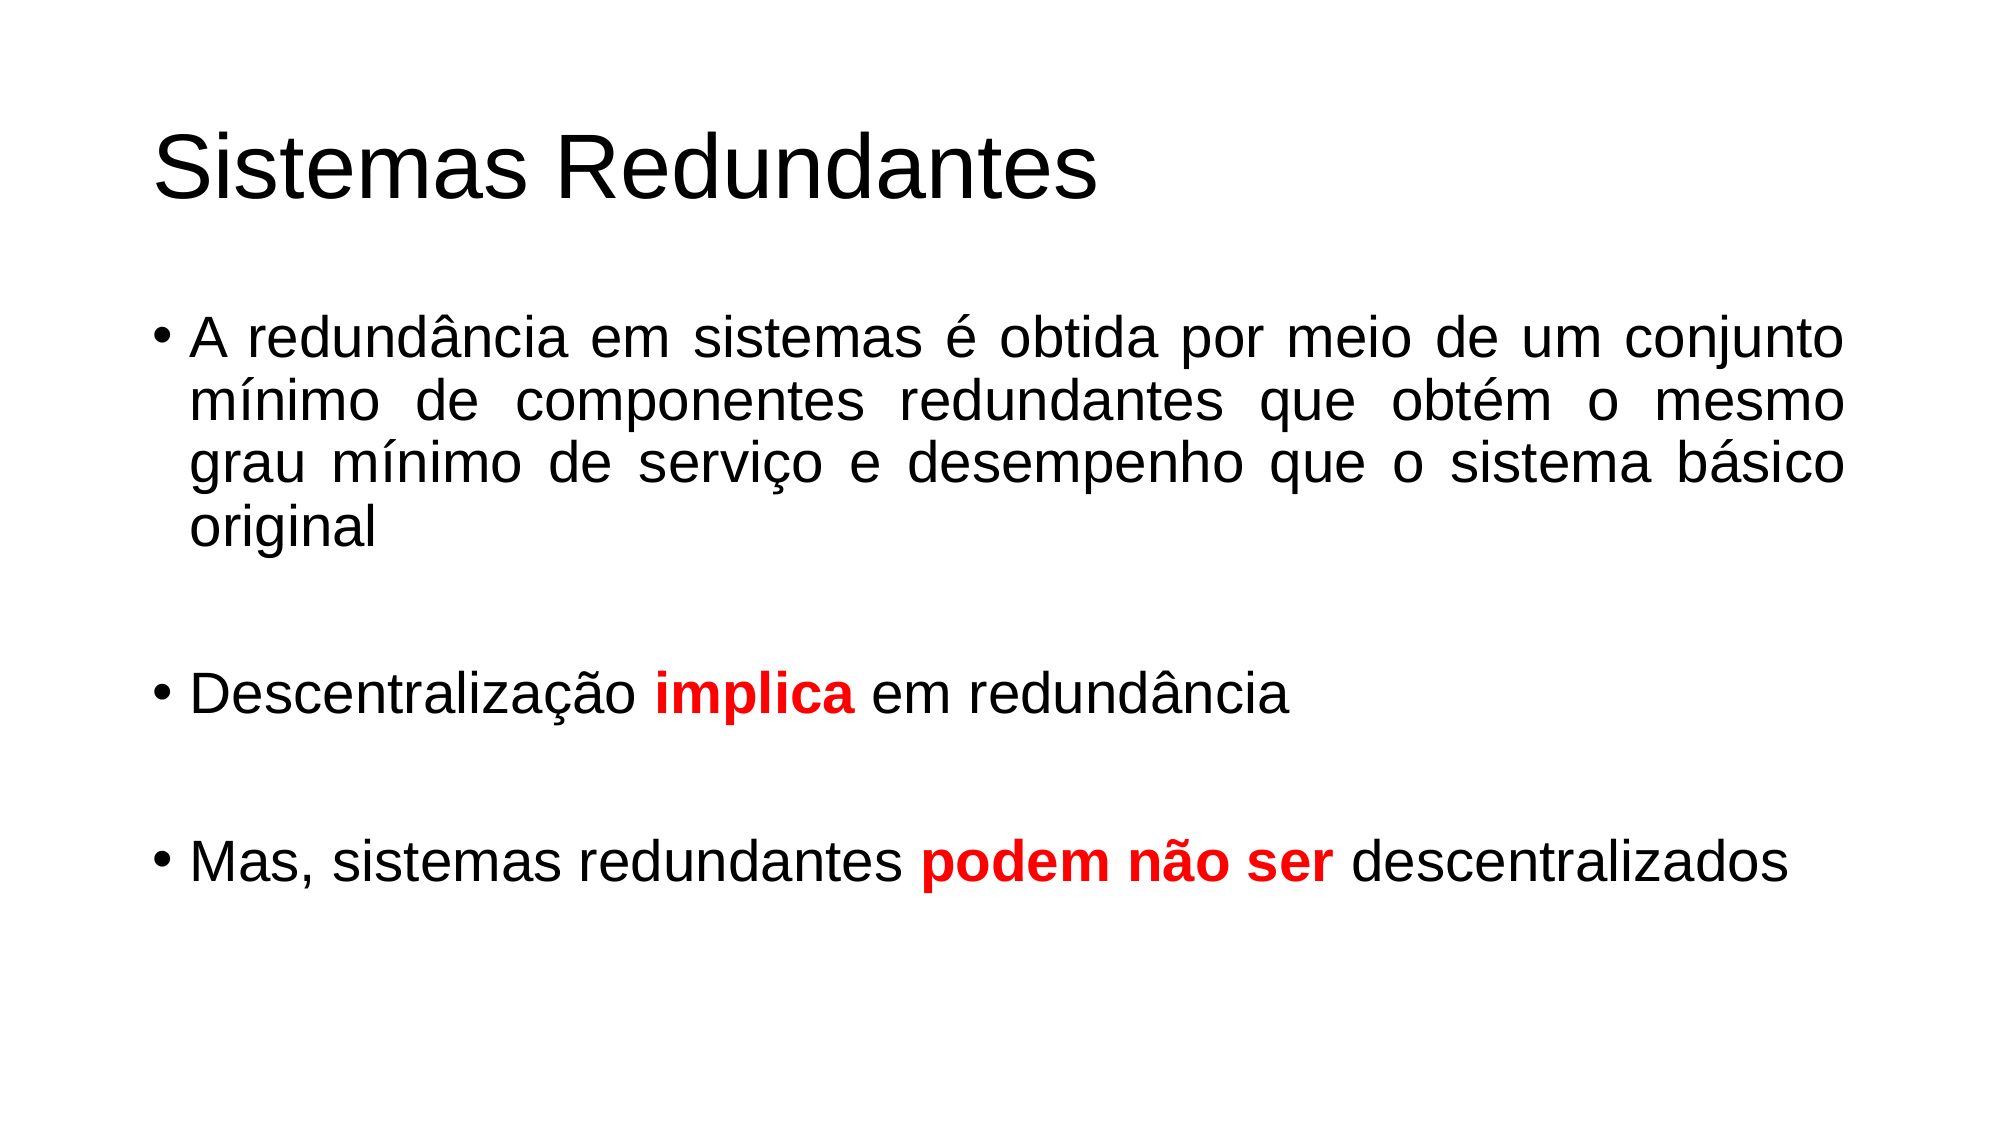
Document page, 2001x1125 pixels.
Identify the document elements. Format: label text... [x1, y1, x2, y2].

text_box Sistemas Redundantes [137, 59, 1863, 278]
text_box A redundância em sistemas é obtida por meio de um conjunto mínimo de componentes redundantes que obtém o mesmo grau mínimo de serviço e desempenho que o sistema básico original Descentralização implica em redundância Mas, sistemas redundantes podem não ser descentralizados [137, 299, 1863, 1014]
